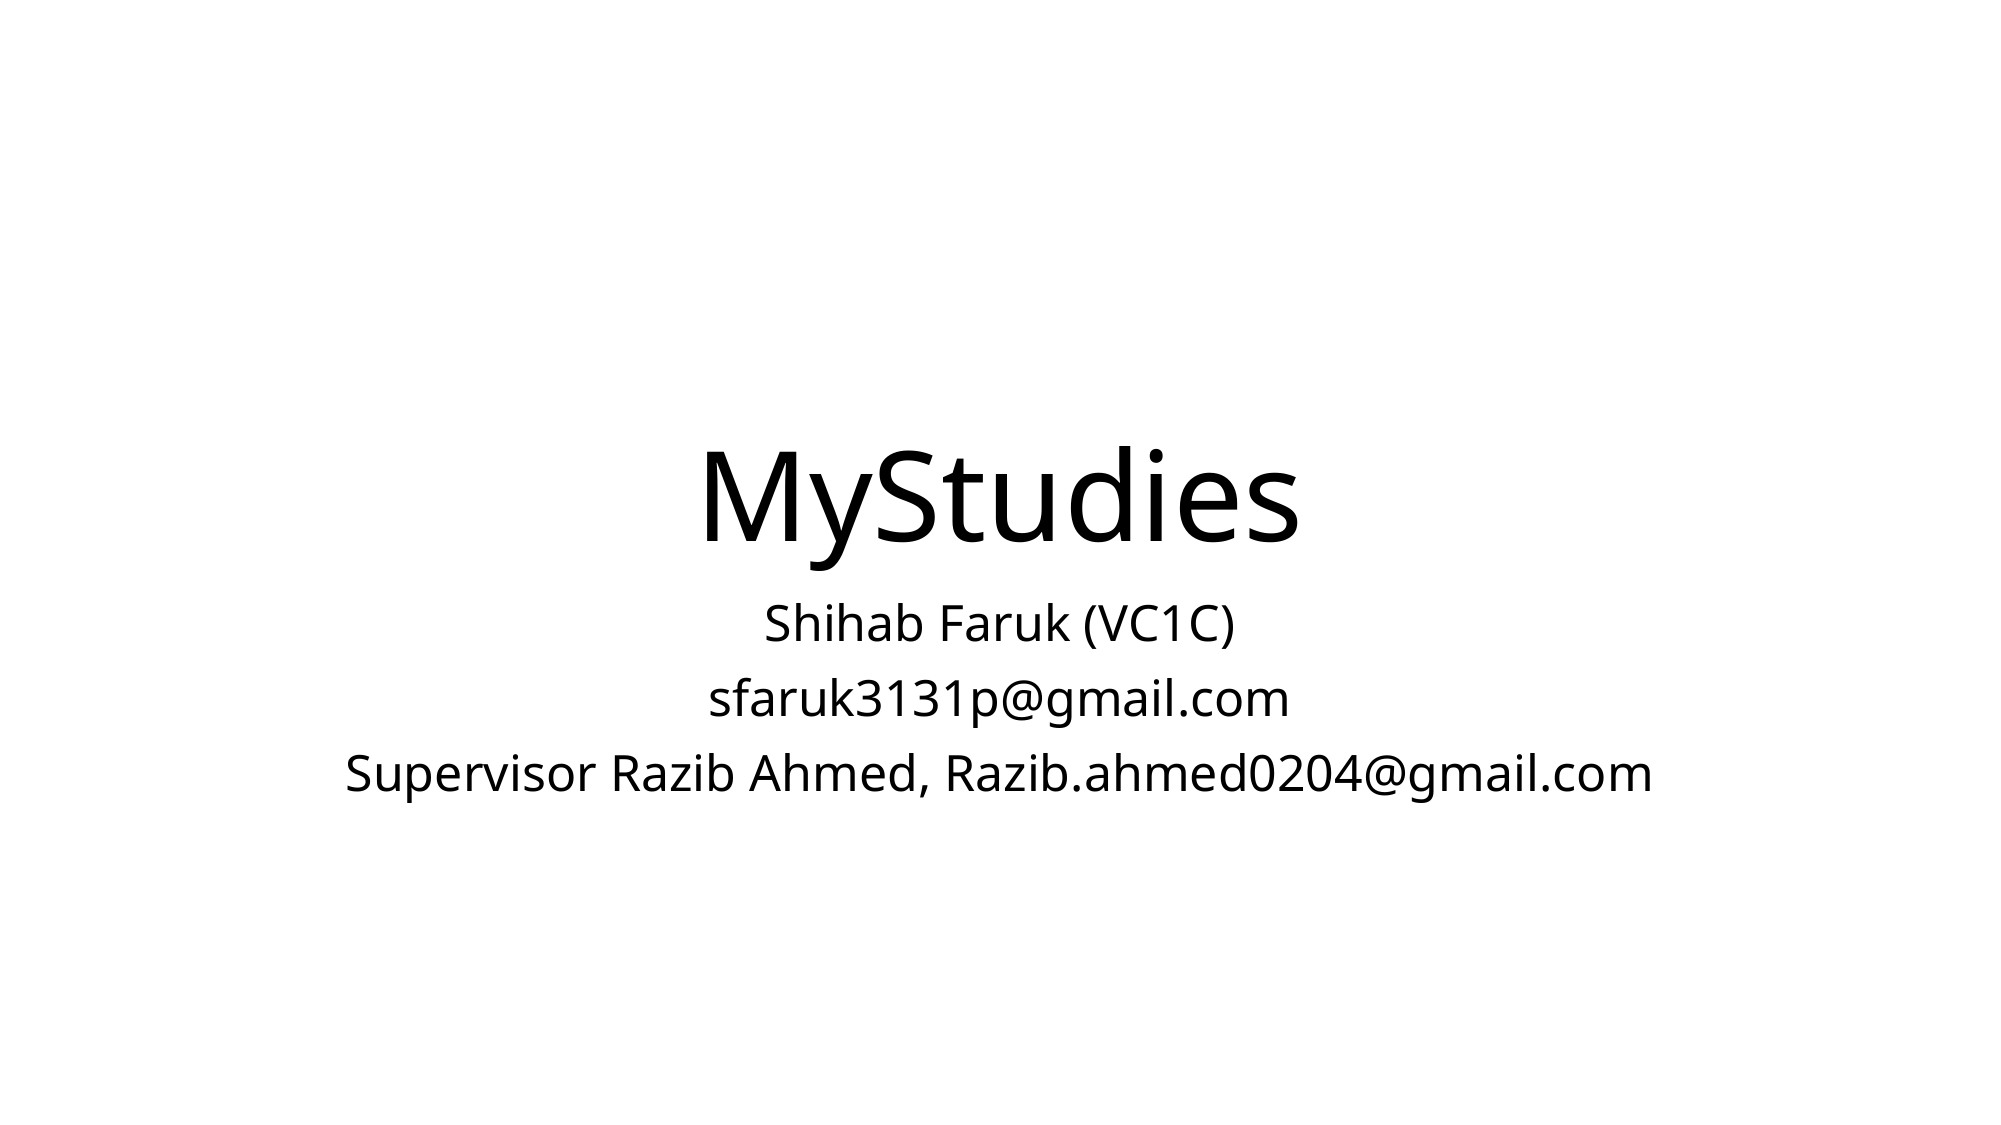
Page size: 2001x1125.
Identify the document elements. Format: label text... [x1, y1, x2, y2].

subtitle Shihab Faruk (VC1C) sfaruk3131p@gmail.com Supervisor Razib Ahmed, Razib.ahmed0204@gmail.com [249, 590, 1750, 863]
title MyStudies [249, 184, 1750, 576]
